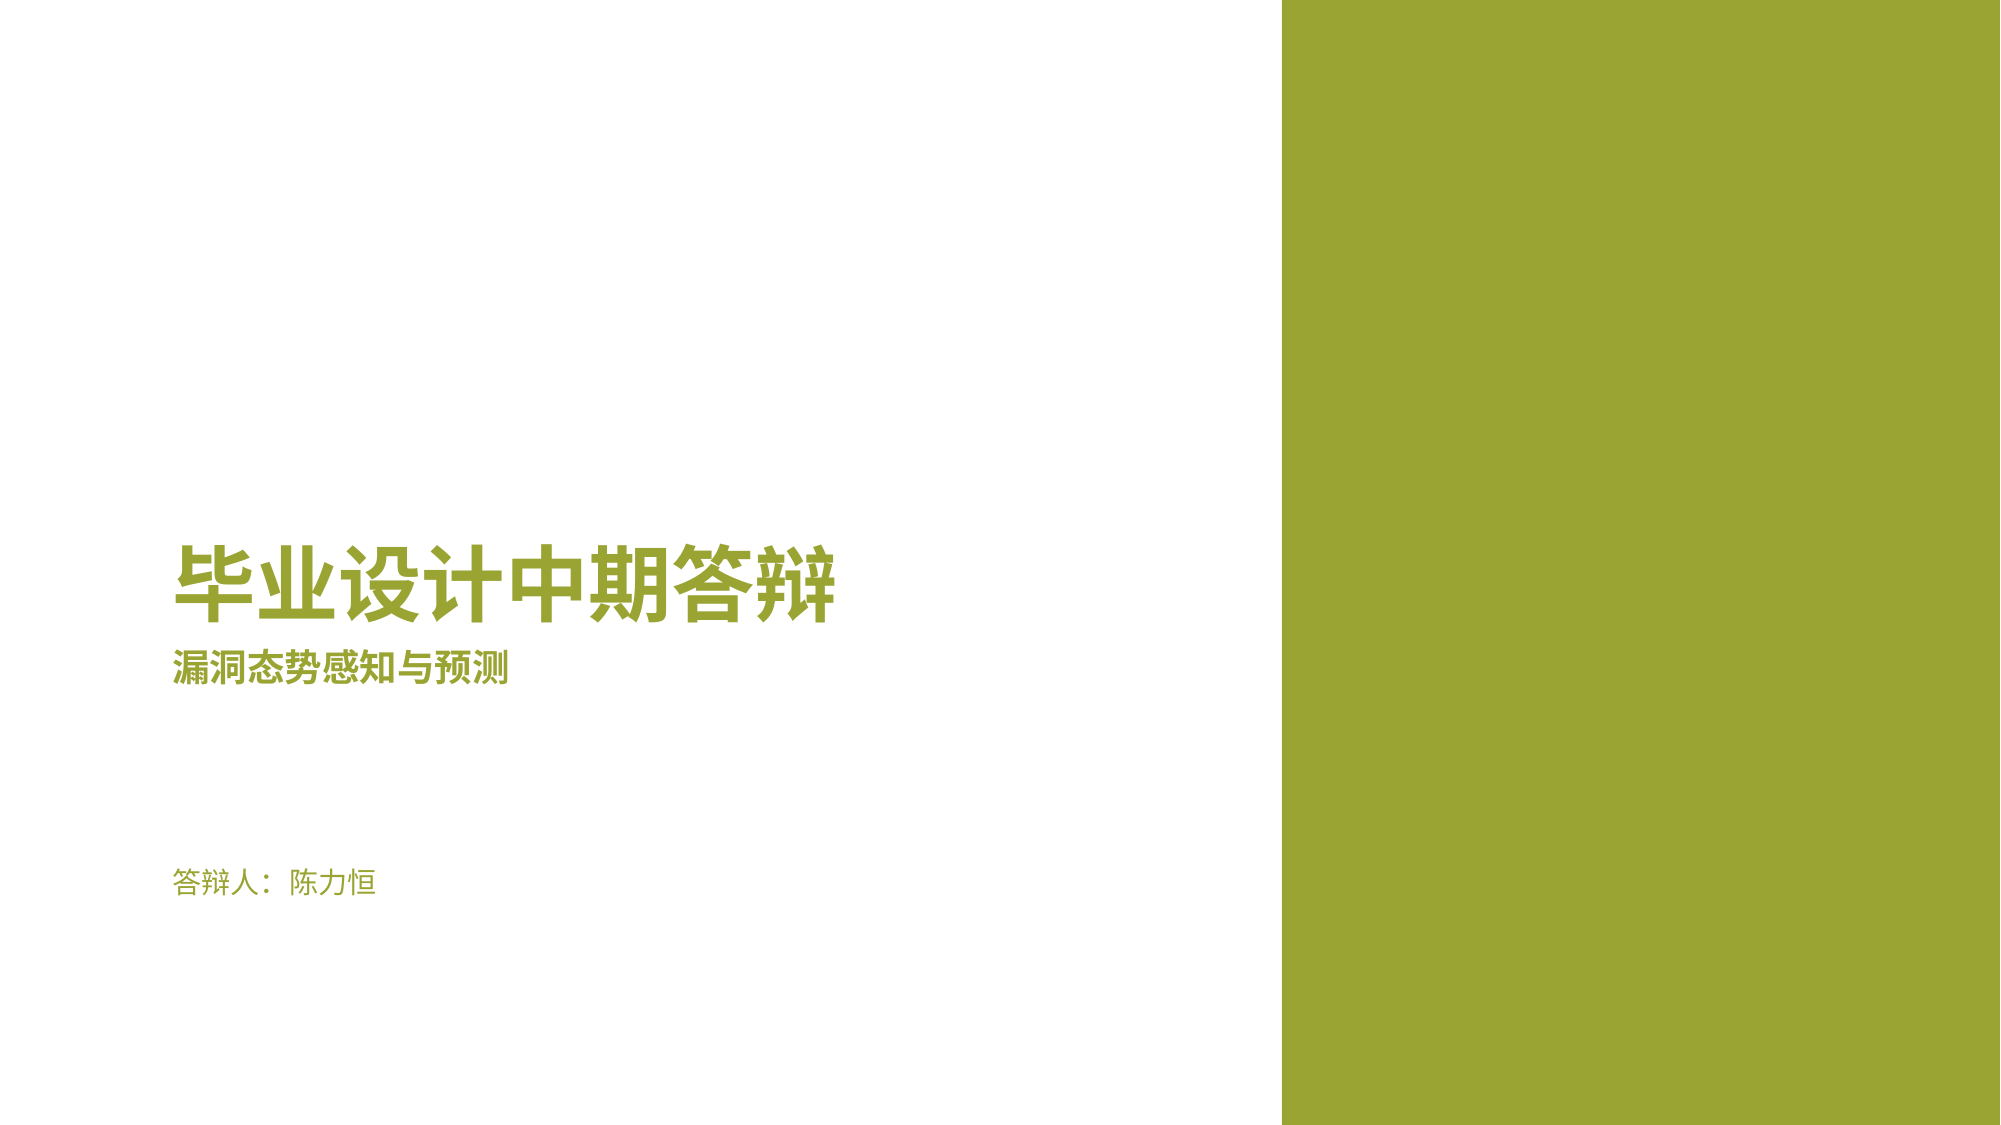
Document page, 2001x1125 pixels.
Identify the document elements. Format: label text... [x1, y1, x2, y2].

list 答辩人：陈力恒 [157, 860, 1105, 907]
list 漏洞态势感知与预测 [157, 642, 1105, 688]
list 毕业设计中期答辩 [157, 535, 1105, 642]
